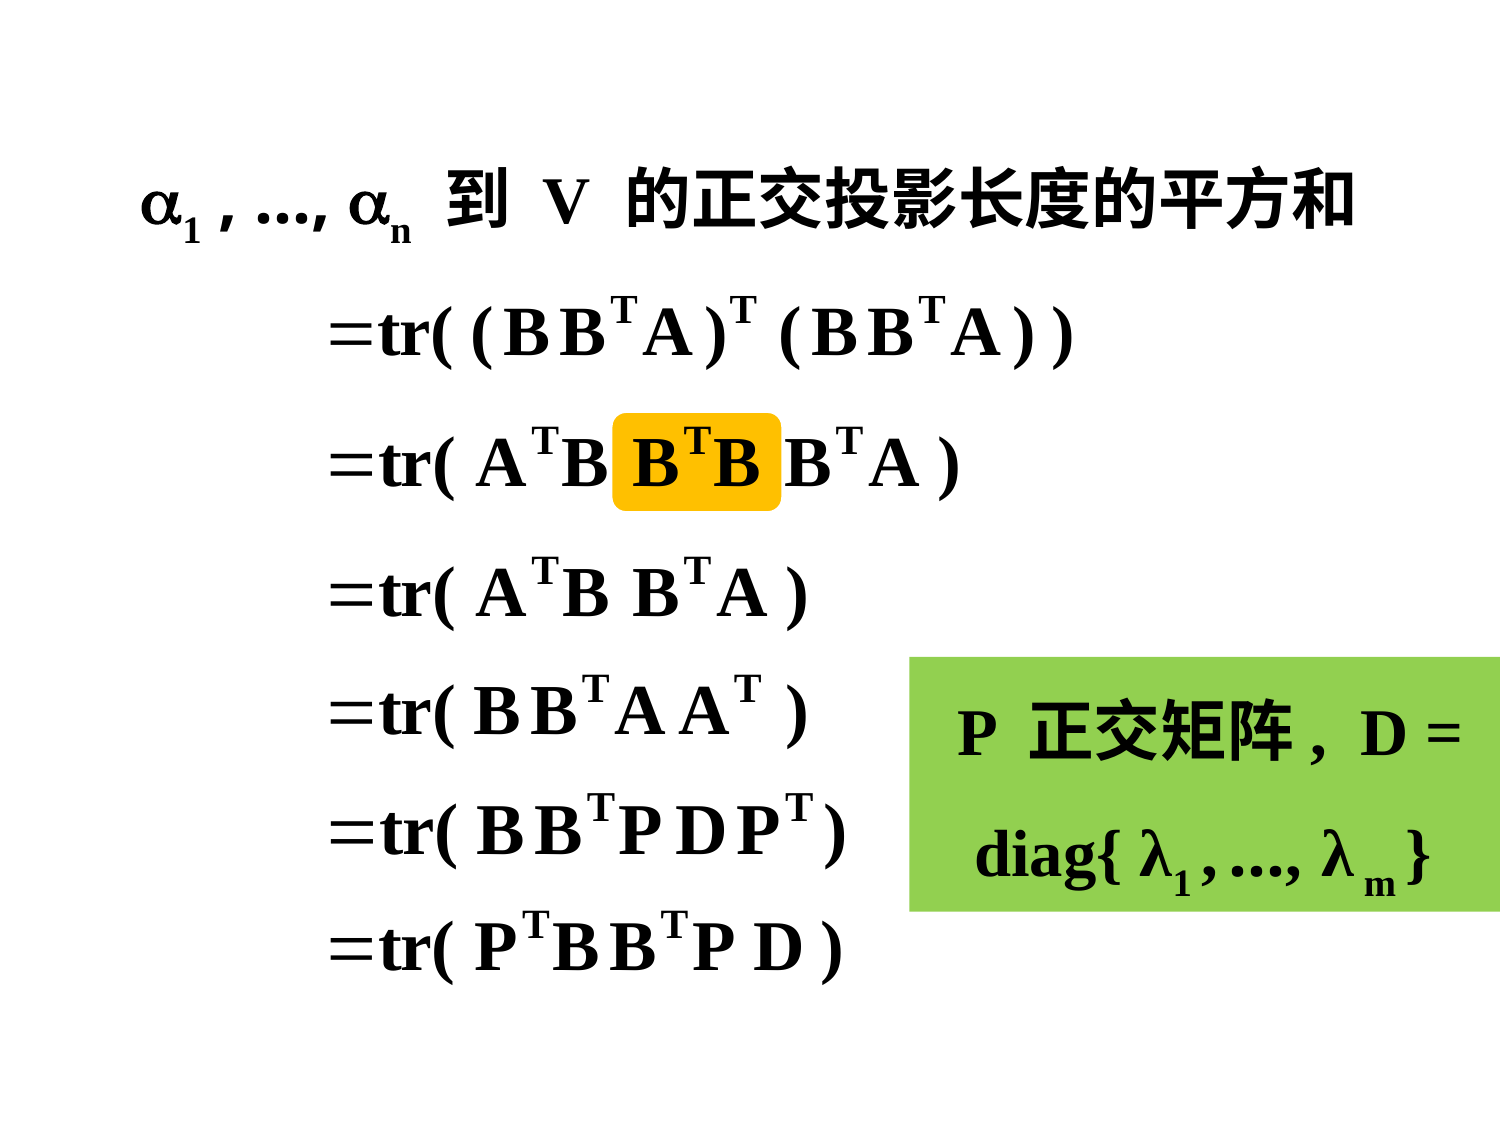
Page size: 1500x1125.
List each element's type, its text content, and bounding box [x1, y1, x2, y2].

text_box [312, 278, 1102, 386]
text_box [312, 656, 832, 765]
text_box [312, 774, 872, 885]
text_box P 正交矩阵, D = diag{ λ1 , …, λ m } [909, 656, 1500, 912]
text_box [312, 892, 867, 1001]
list 1 , …, n 到 V 的正交投影长度的平方和 [75, 101, 1425, 1012]
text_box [312, 408, 987, 517]
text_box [312, 538, 832, 647]
